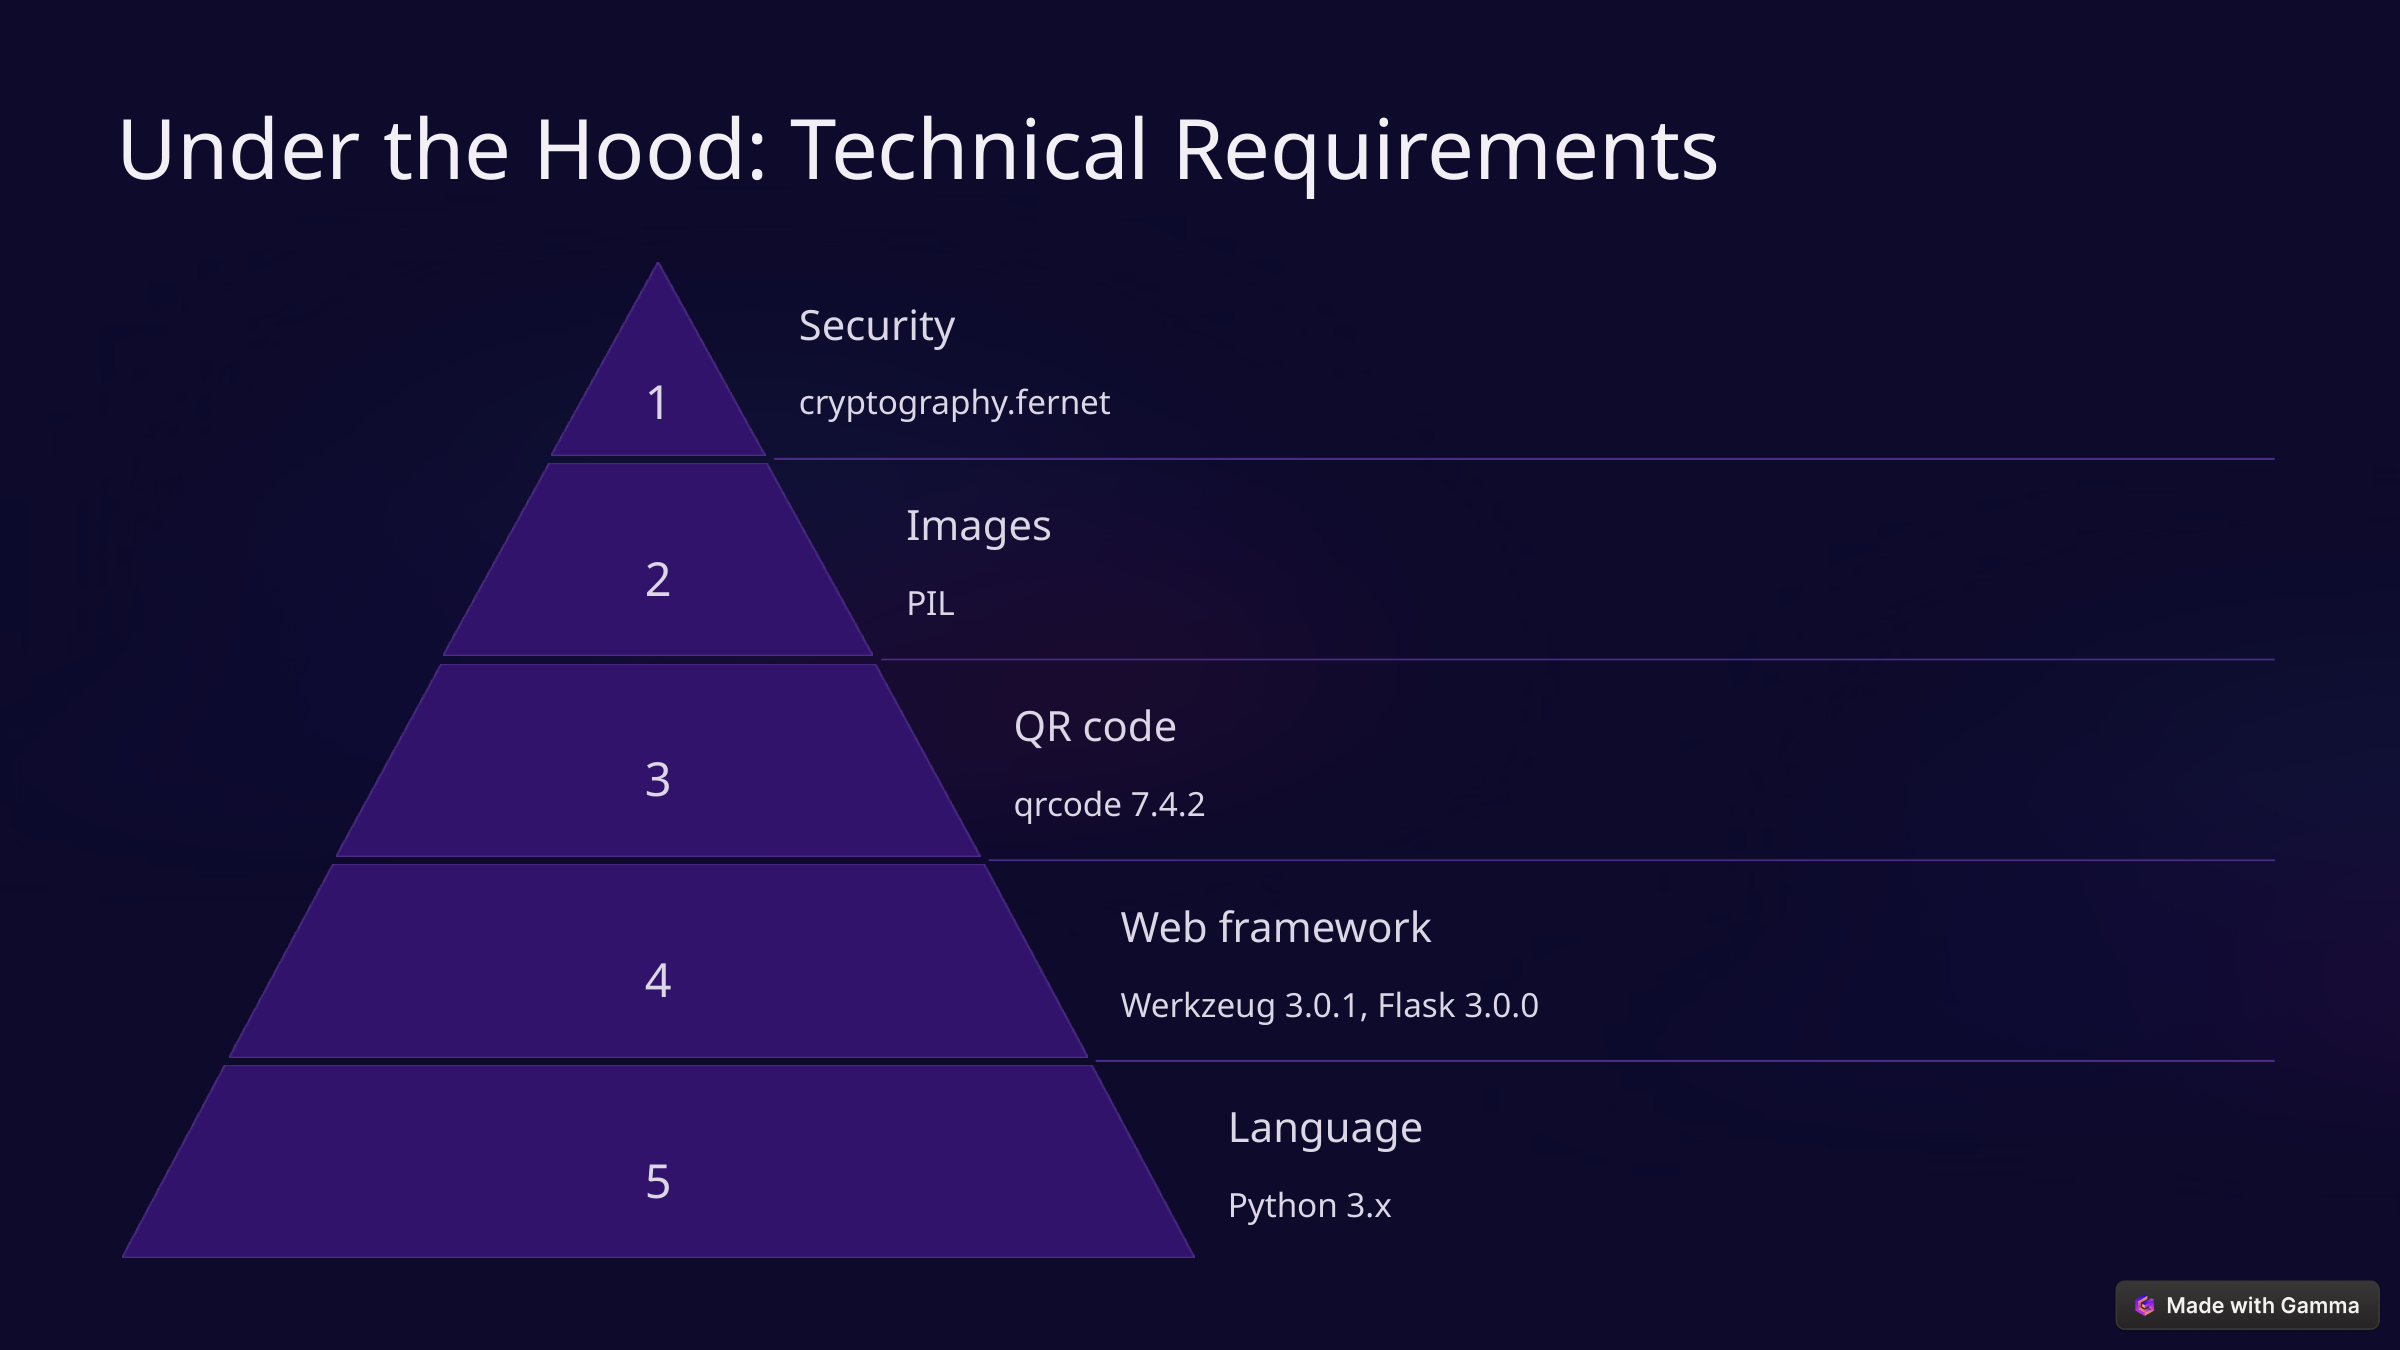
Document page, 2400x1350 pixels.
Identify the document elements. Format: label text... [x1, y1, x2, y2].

text_box Security [799, 296, 1086, 349]
text_box QR code [1013, 697, 1196, 750]
text_box Language [1227, 1099, 1441, 1152]
picture [122, 1065, 1195, 1259]
picture [2106, 1271, 2389, 1339]
picture [443, 463, 873, 657]
text_box Web framework [1120, 898, 1520, 951]
text_box Images [906, 497, 1062, 550]
text_box Werkzeug 3.0.1, Flask 3.0.0 [1120, 970, 1520, 1024]
text_box Under the Hood: Technical Requirements [116, 91, 1848, 197]
picture [229, 864, 1088, 1058]
text_box cryptography.fernet [799, 368, 1086, 422]
text_box qrcode 7.4.2 [1013, 769, 1196, 824]
picture [336, 664, 981, 857]
text_box PIL [906, 569, 1062, 623]
text_box Python 3.x [1227, 1171, 1441, 1225]
picture [551, 262, 766, 456]
